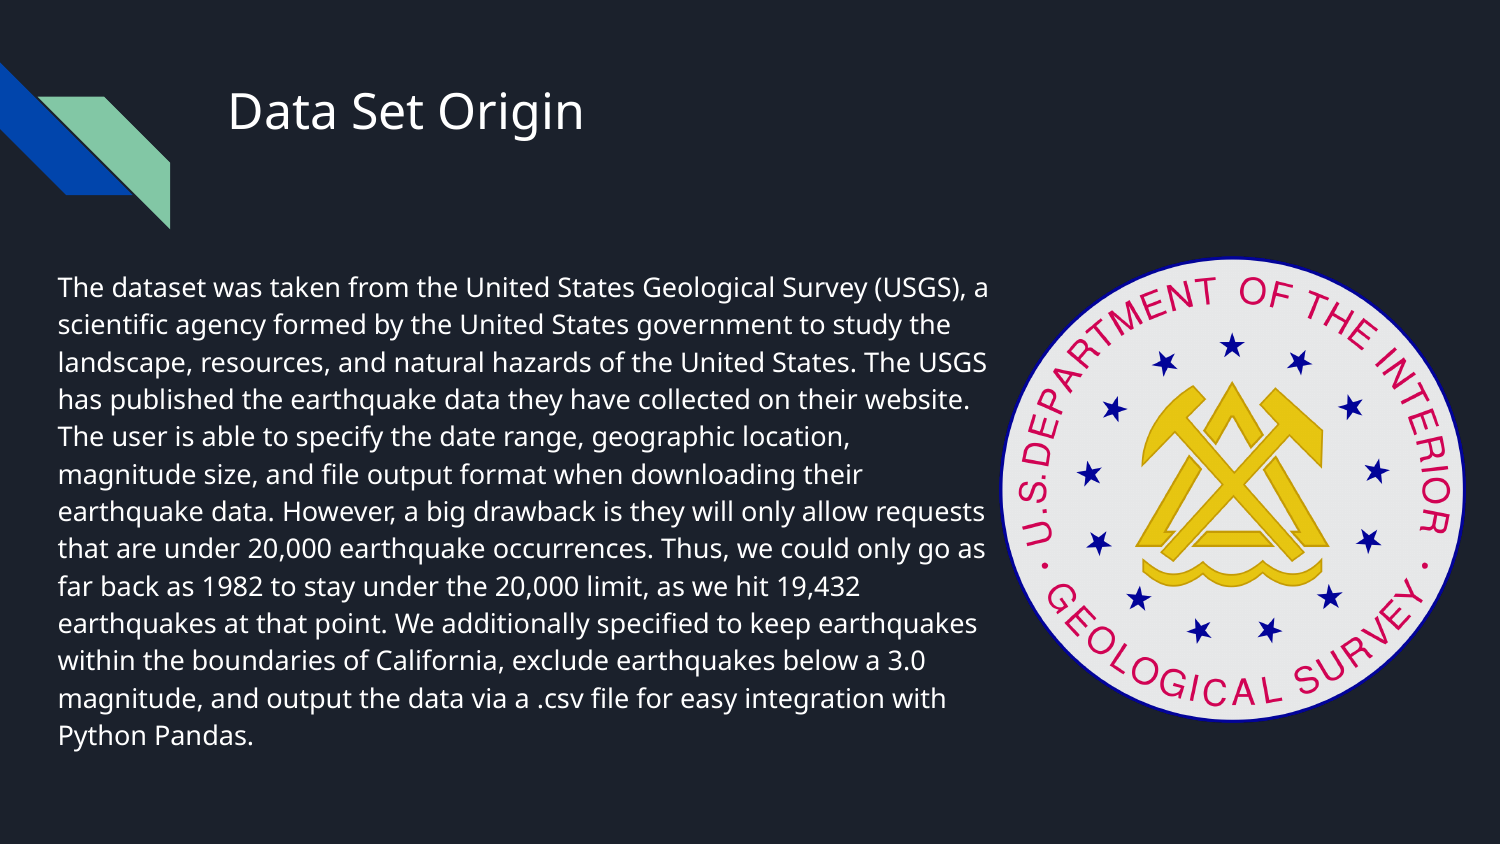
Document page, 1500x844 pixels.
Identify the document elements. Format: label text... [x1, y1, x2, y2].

picture [998, 255, 1466, 723]
title Data Set Origin [212, 64, 1368, 215]
list The dataset was taken from the United States Geological Survey (USGS), a scientific agency formed by the United States government to study the landscape, resources, and natural hazards of the United States. The USGS has published the earthquake data they have collected on their website. The user is able to specify the date range, geographic location, magnitude size, and file output format when downloading their earthquake data. However, a big drawback is they will only allow requests that are under 20,000 earthquake occurrences. Thus, we could only go as far back as 1982 to stay under the 20,000 limit, as we hit 19,432 earthquakes at that point. We additionally specified to keep earthquakes within the boundaries of California, exclude earthquakes below a 3.0 magnitude, and output the data via a .csv file for easy integration with Python Pandas. [42, 250, 1008, 729]
